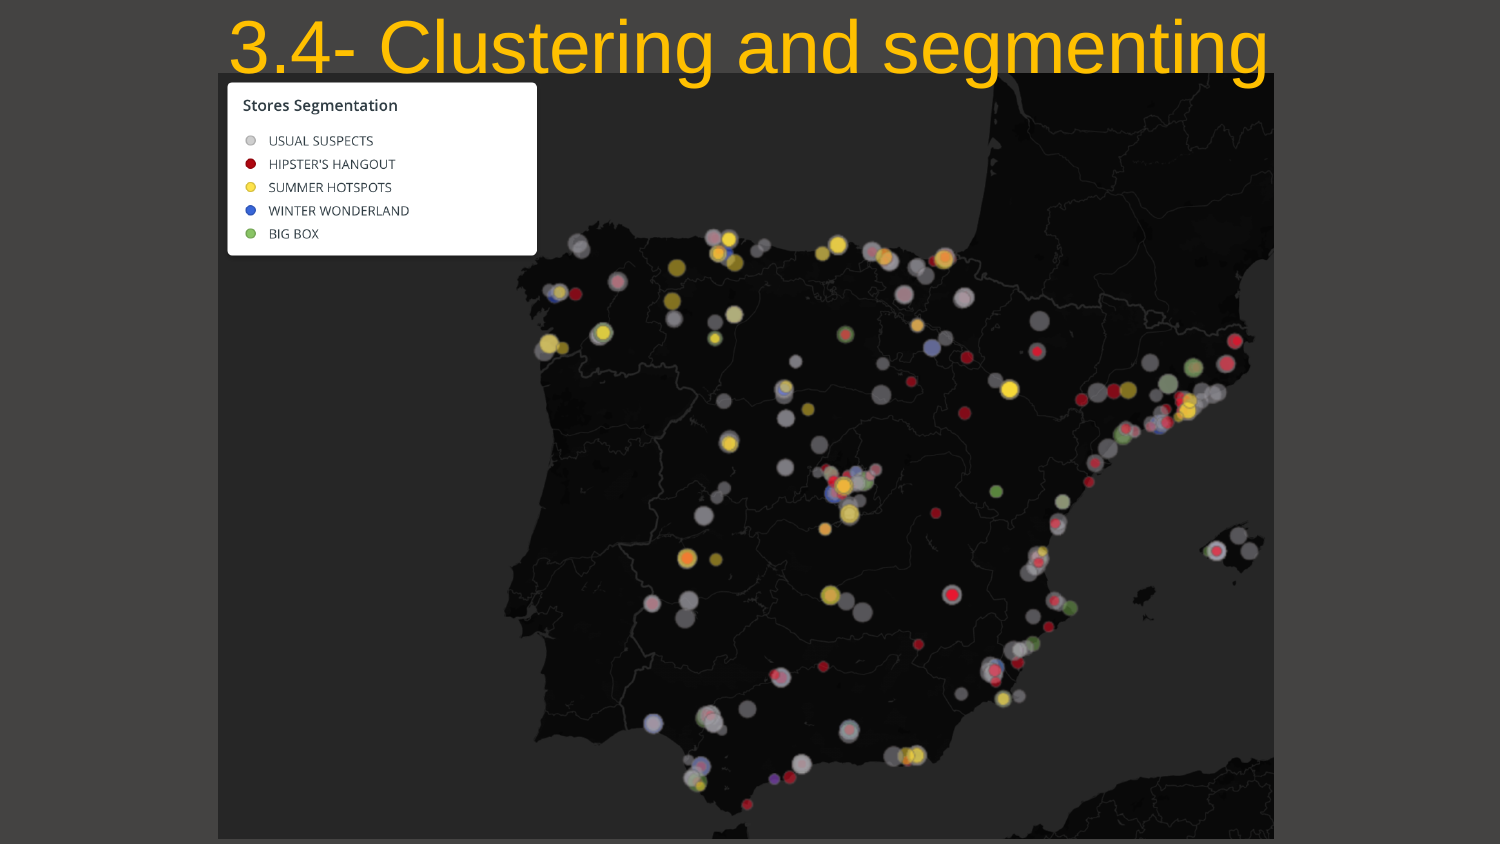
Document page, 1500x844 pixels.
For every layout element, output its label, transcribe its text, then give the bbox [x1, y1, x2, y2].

picture [218, 73, 1274, 839]
list 3.4- Clustering and segmenting [0, 0, 1500, 92]
